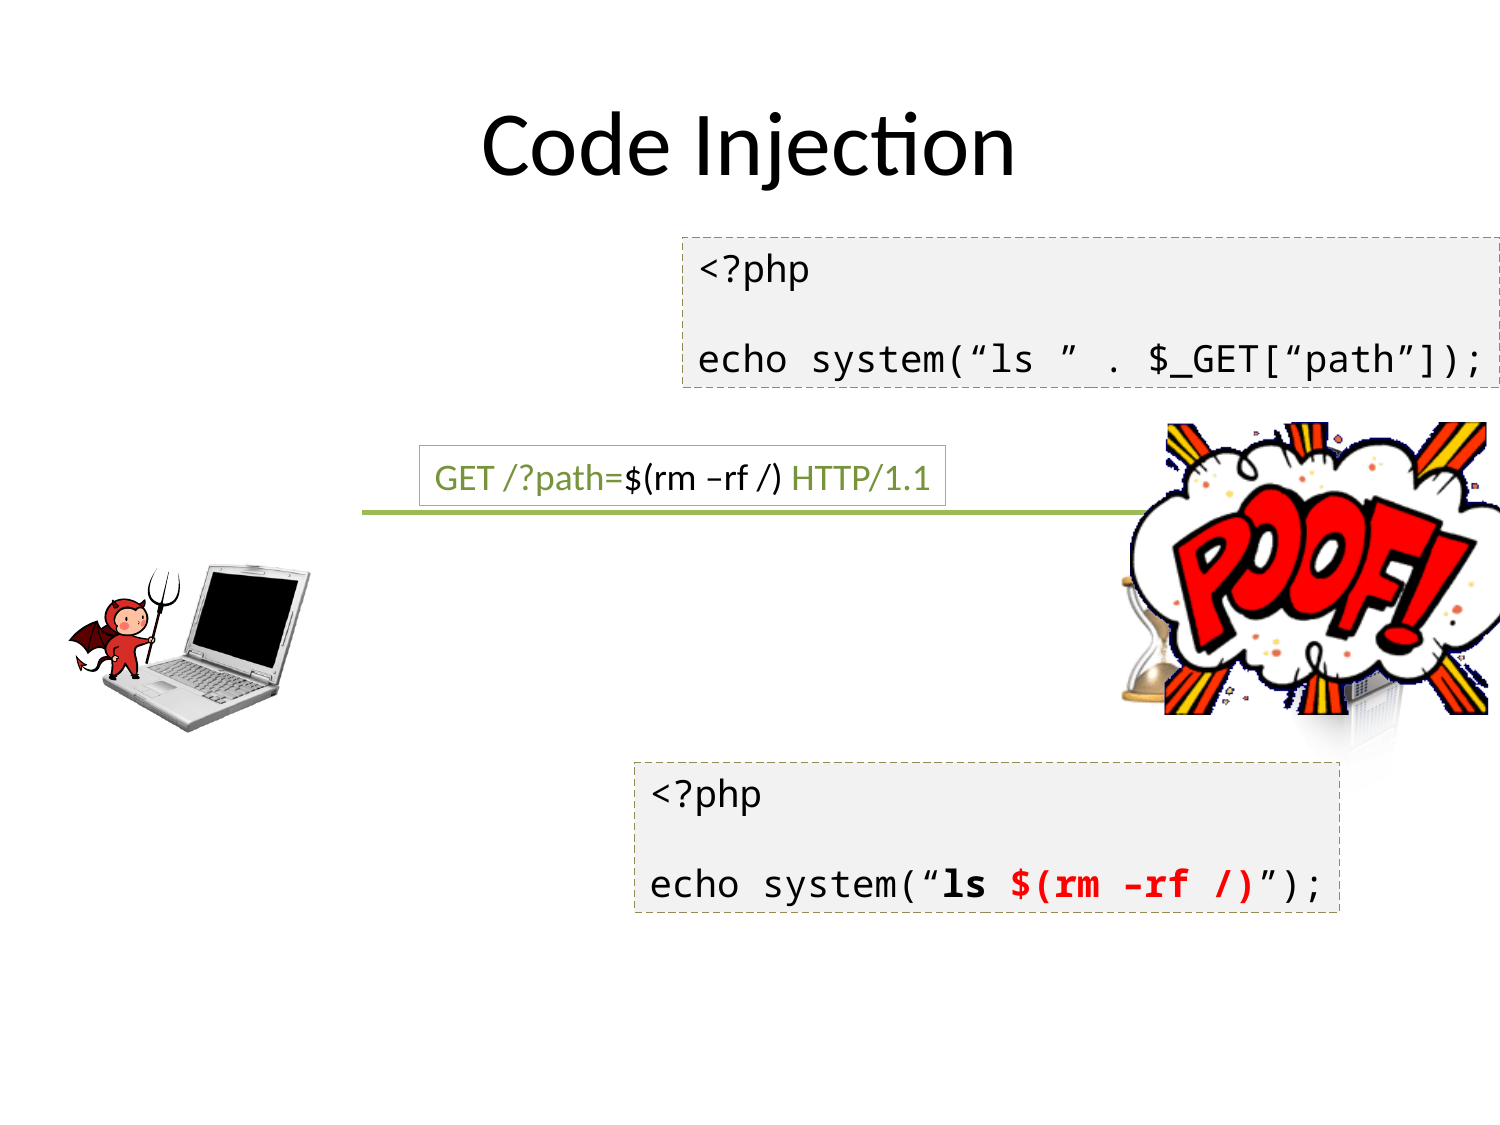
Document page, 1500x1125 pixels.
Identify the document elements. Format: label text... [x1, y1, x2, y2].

text_box <?php echo system(“ls $(rm –rf /)”); [634, 762, 1340, 913]
picture [68, 524, 344, 753]
text_box GET /?path=$(rm –rf /) HTTP/1.1 [419, 445, 946, 506]
picture [1094, 421, 1500, 793]
text_box <?php echo system(“ls ” . $_GET[“path”]); [682, 237, 1500, 388]
title Code Injection [75, 45, 1425, 233]
